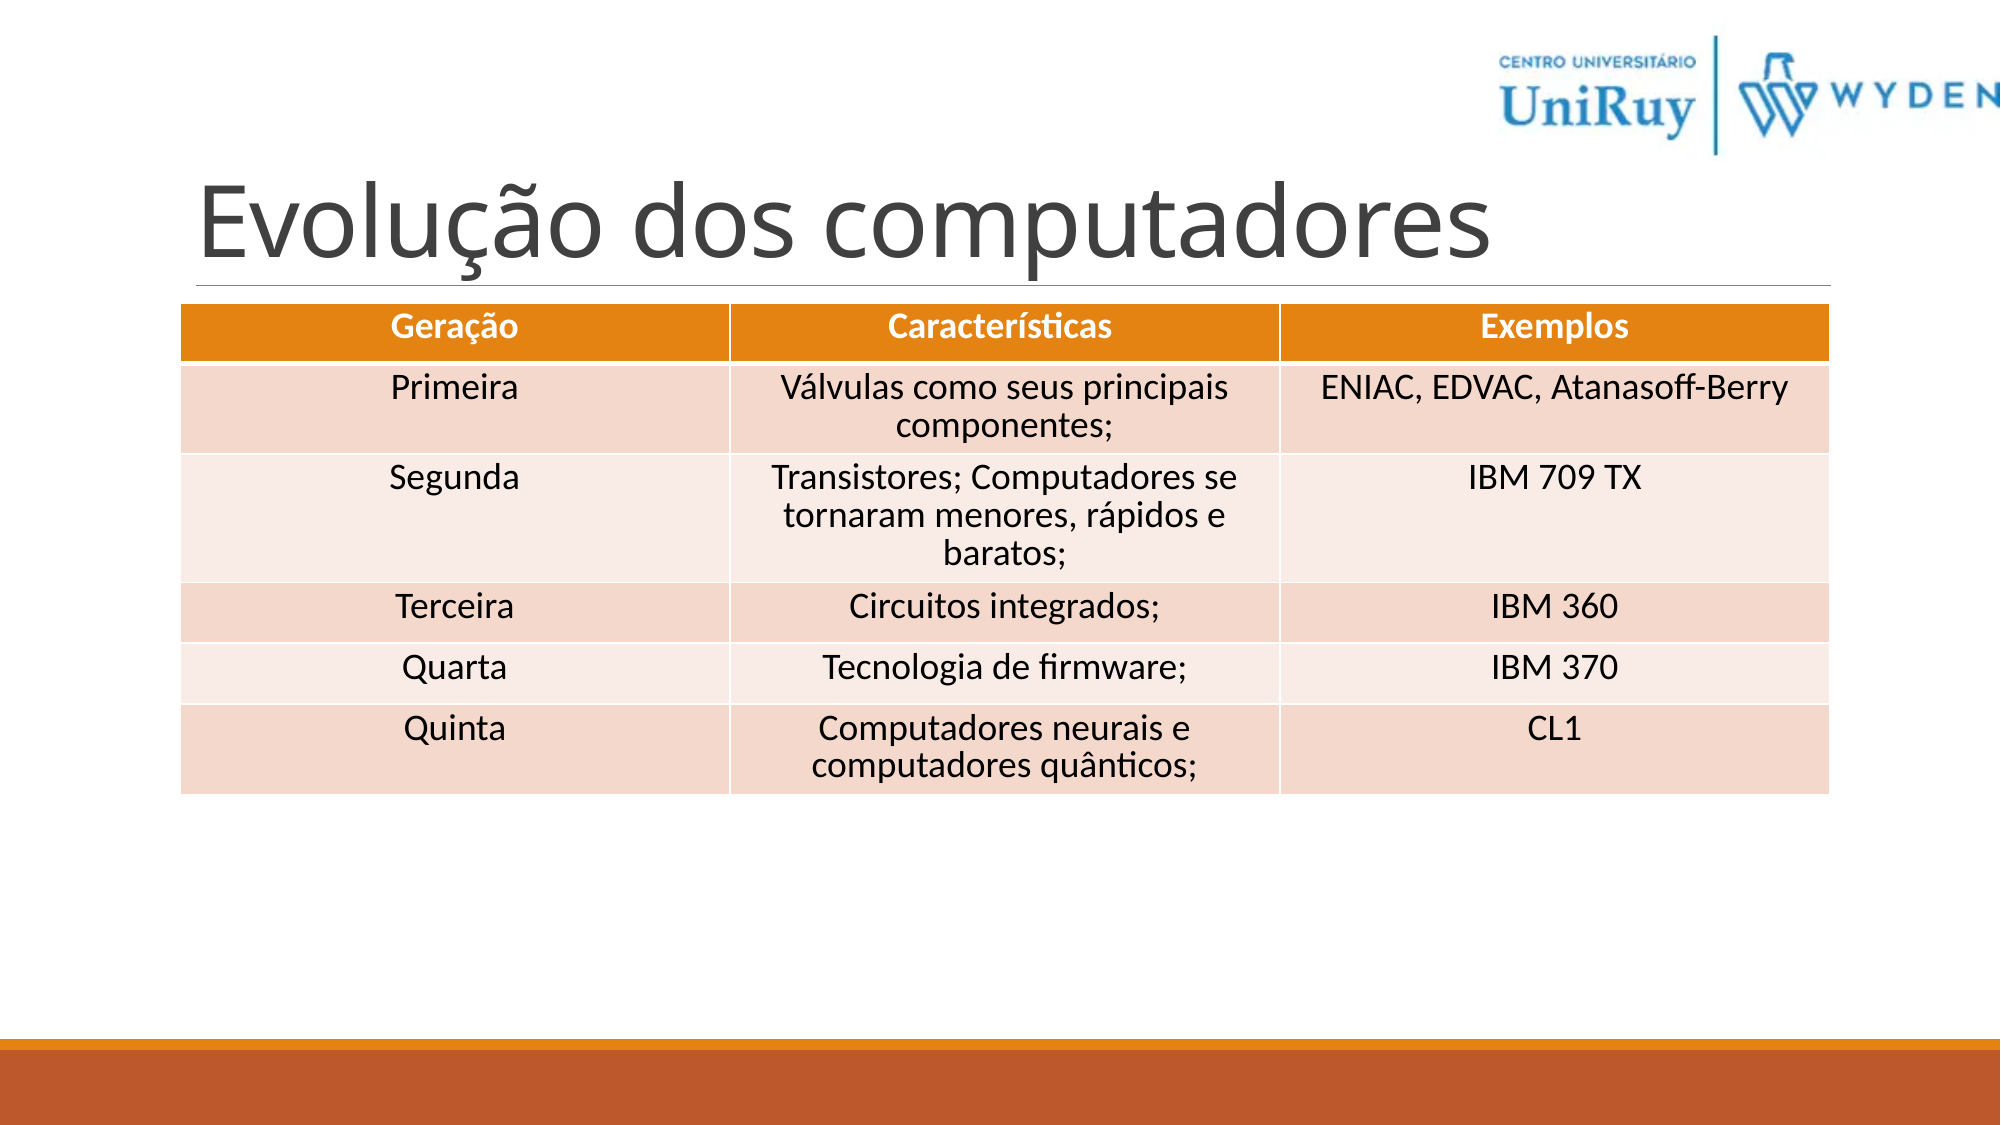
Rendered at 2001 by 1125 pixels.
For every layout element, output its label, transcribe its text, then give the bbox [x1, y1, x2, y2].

title Evolução dos computadores [180, 47, 1830, 285]
table_cell Quinta [181, 705, 729, 794]
table_cell Segunda [181, 455, 729, 582]
table_cell Quarta [181, 644, 729, 703]
table_header Características [731, 304, 1279, 361]
table_cell ENIAC, EDVAC, Atanasoff-Berry [1281, 366, 1829, 453]
table_cell Terceira [181, 583, 729, 642]
table_cell Circuitos integrados; [731, 583, 1279, 642]
table_header Exemplos [1281, 304, 1829, 361]
table_cell Válvulas como seus principais componentes; [731, 366, 1279, 453]
table_cell IBM 709 TX [1281, 455, 1829, 582]
table_cell Transistores; Computadores se tornaram menores, rápidos e baratos; [731, 455, 1279, 582]
table_cell Primeira [181, 366, 729, 453]
table_cell IBM 370 [1281, 644, 1829, 703]
table_header Geração [181, 304, 729, 361]
table_cell CL1 [1281, 705, 1829, 794]
picture [1498, 0, 2000, 201]
table_cell IBM 360 [1281, 583, 1829, 642]
table_cell Computadores neurais e computadores quânticos; [731, 705, 1279, 794]
table_cell Tecnologia de firmware; [731, 644, 1279, 703]
